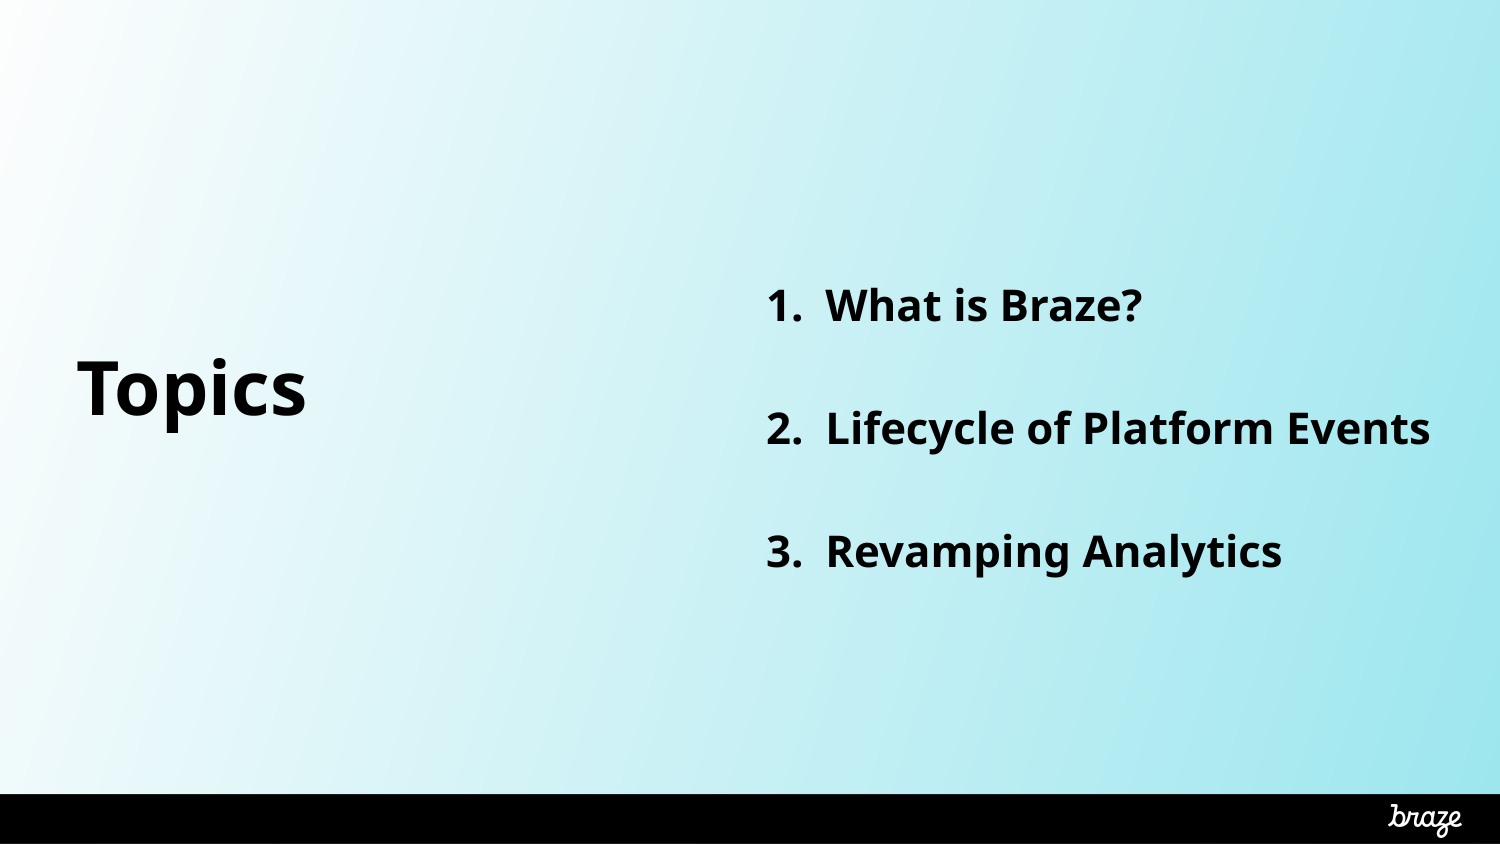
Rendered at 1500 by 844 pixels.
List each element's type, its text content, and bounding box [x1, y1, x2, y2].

text_box What is Braze? Lifecycle of Platform Events Revamping Analytics [750, 211, 1464, 632]
text_box Topics [76, 360, 713, 423]
picture [1388, 803, 1462, 838]
text_box [0, 794, 1500, 844]
